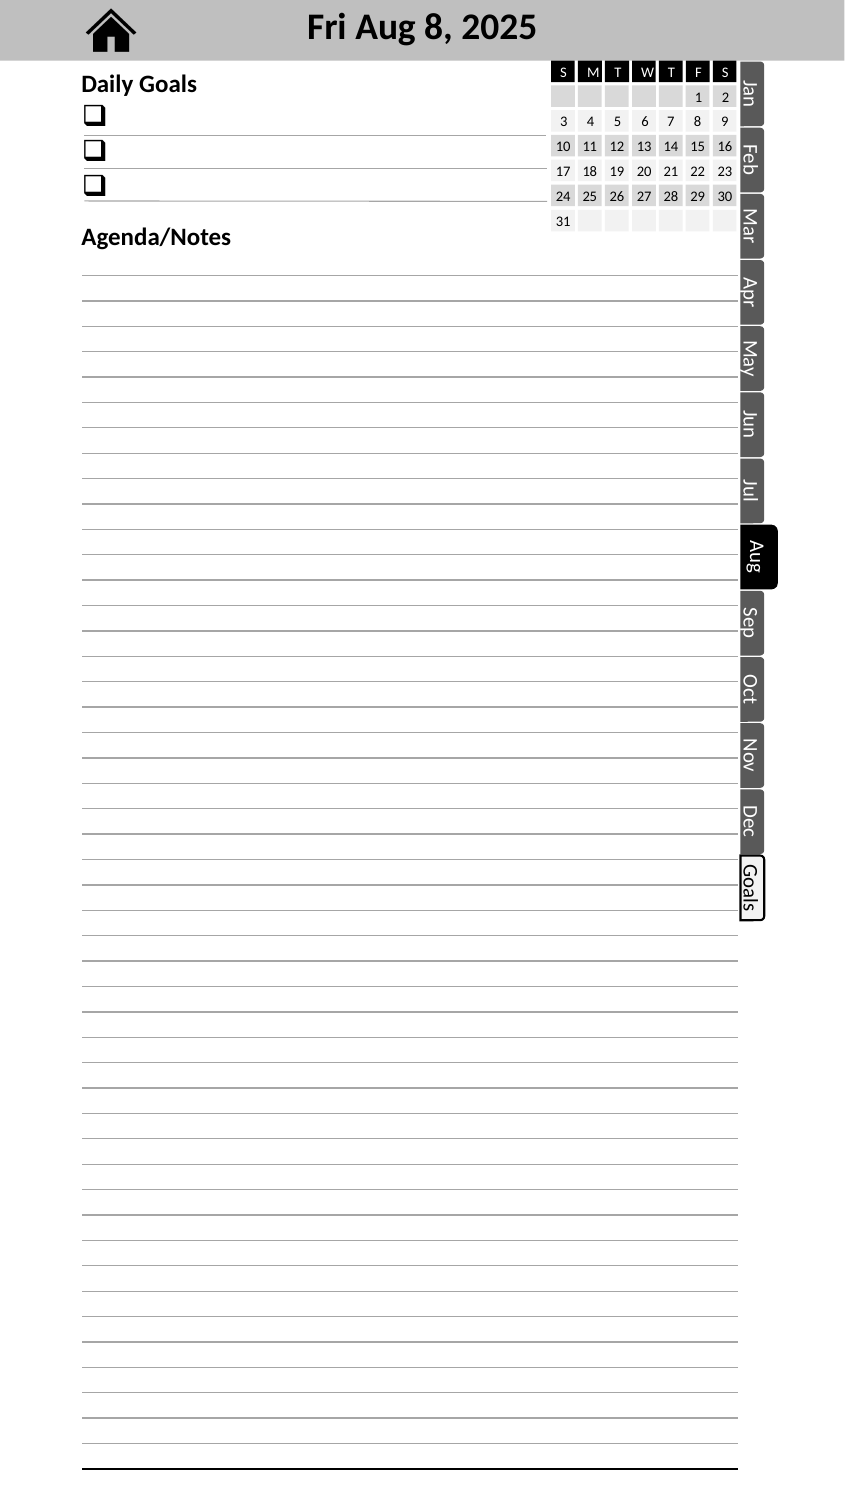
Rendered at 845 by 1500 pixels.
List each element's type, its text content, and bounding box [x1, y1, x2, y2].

list Fri Aug 8, 2025 [190, 0, 655, 61]
picture [82, 1, 140, 59]
